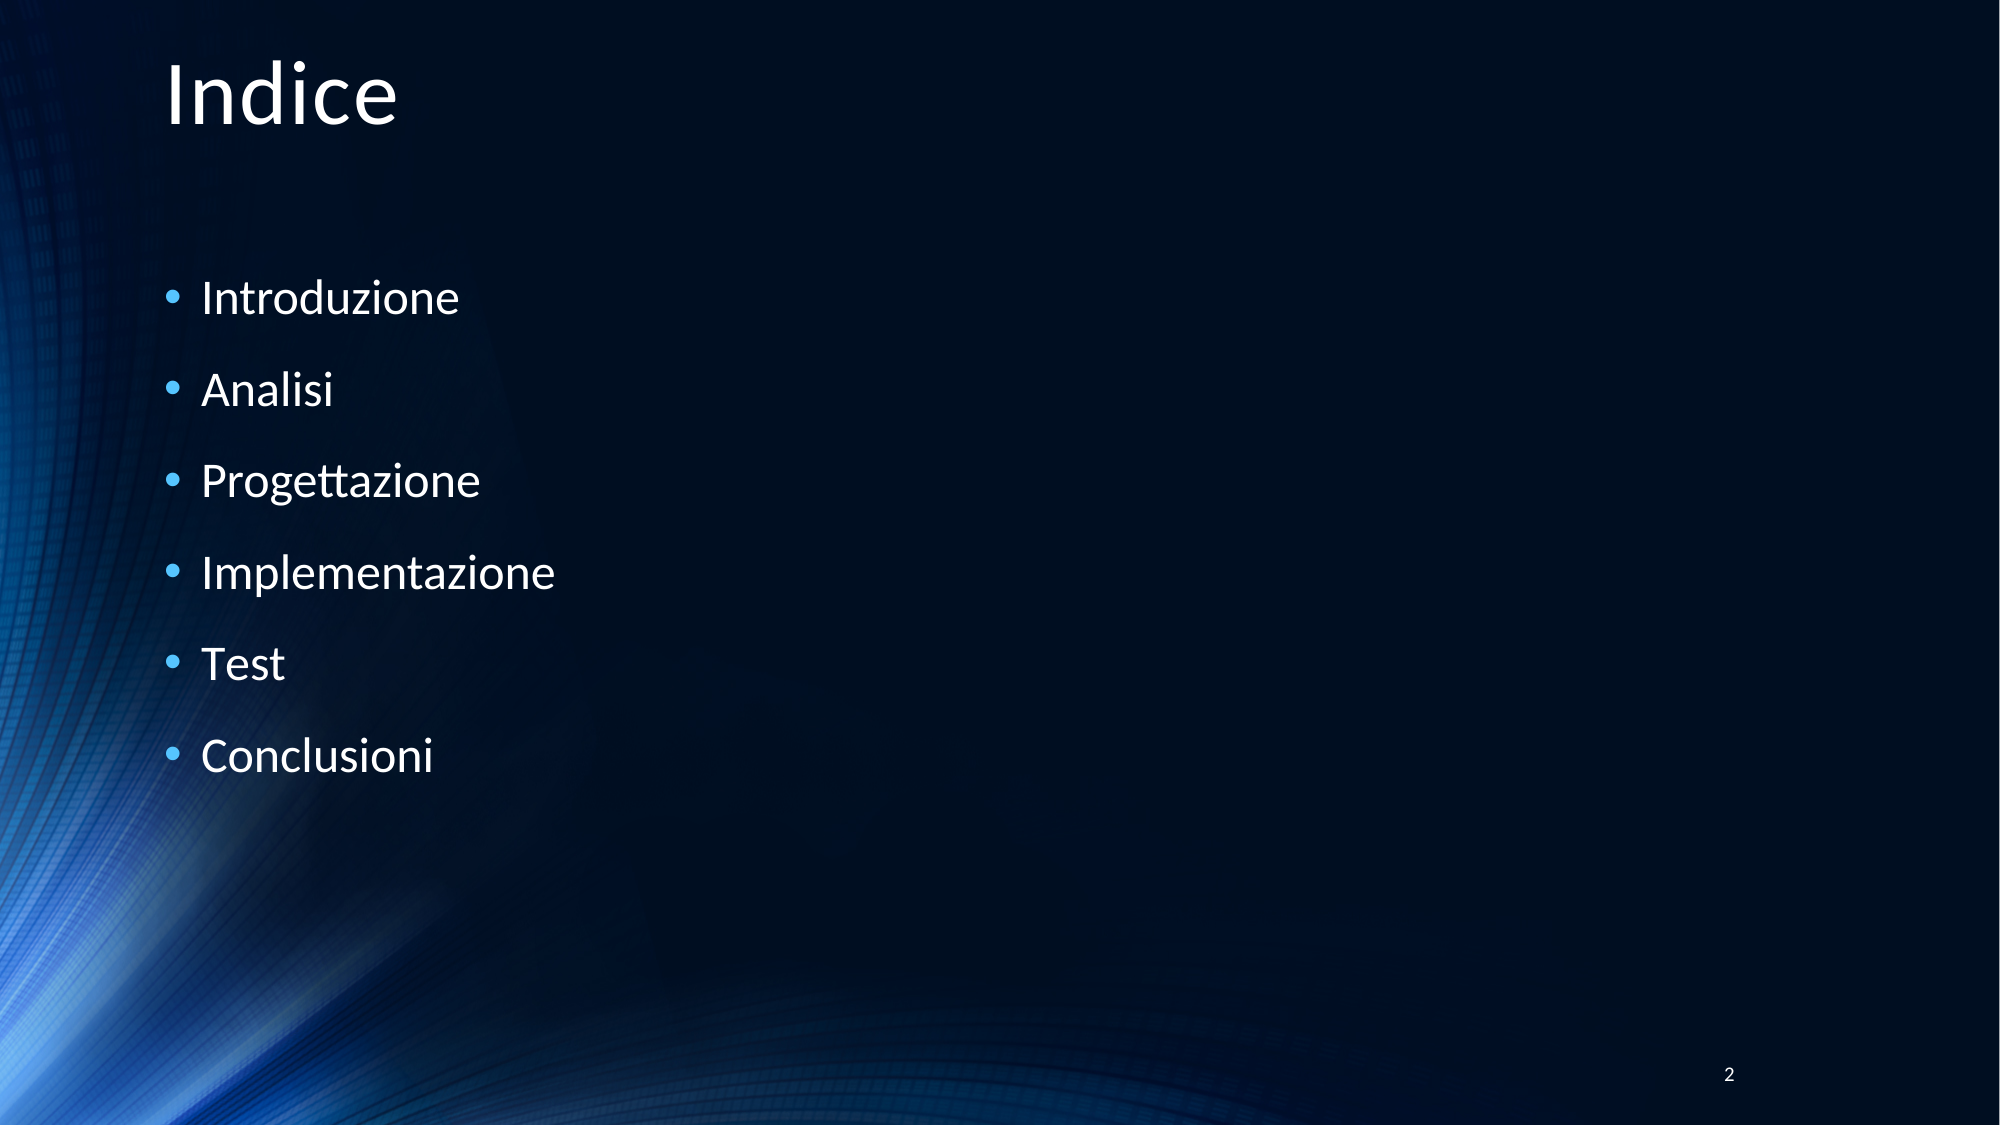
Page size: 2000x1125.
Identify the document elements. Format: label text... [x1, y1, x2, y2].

list Introduzione Analisi Progettazione Implementazione Test Conclusioni [149, 264, 1648, 1032]
slide_number 2 [1612, 1050, 1750, 1096]
title Indice [149, 0, 1681, 152]
picture [0, 0, 2000, 1125]
